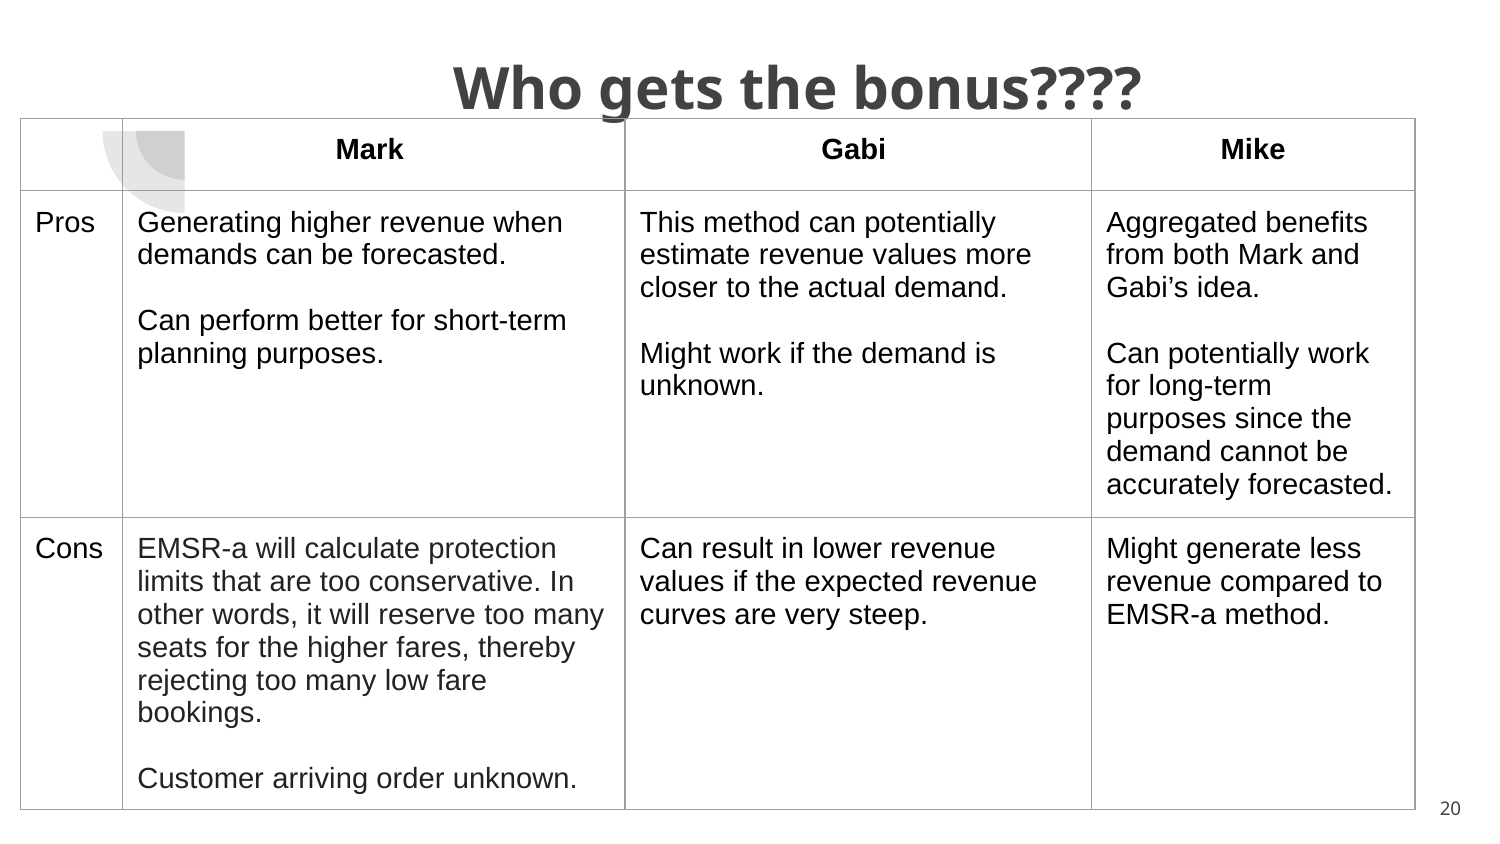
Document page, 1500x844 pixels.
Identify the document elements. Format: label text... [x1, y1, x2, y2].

table_cell Pros [21, 191, 122, 517]
table_cell Cons [21, 518, 122, 809]
table_header Gabi [626, 119, 1091, 190]
title Who gets the bonus???? [221, 35, 1375, 118]
table_header Mark [123, 119, 624, 190]
table_cell Might generate less revenue compared to EMSR-a method. [1092, 518, 1414, 809]
table_cell Generating higher revenue when demands can be forecasted. Can perform better for short-term planning purposes. [123, 191, 624, 517]
table_cell This method can potentially estimate revenue values more closer to the actual demand. Might work if the demand is unknown. [626, 191, 1091, 517]
slide_number ‹#› [1386, 777, 1477, 842]
table_cell Aggregated benefits from both Mark and Gabi’s idea. Can potentially work for long-term purposes since the demand cannot be accurately forecasted. [1092, 191, 1414, 517]
table_cell Can result in lower revenue values if the expected revenue curves are very steep. [626, 518, 1091, 809]
table_cell EMSR-a will calculate protection limits that are too conservative. In other words, it will reserve too many seats for the higher fares, thereby rejecting too many low fare bookings. Customer arriving order unknown. [123, 518, 624, 809]
table_header [21, 119, 122, 190]
table_header Mike [1092, 119, 1414, 190]
